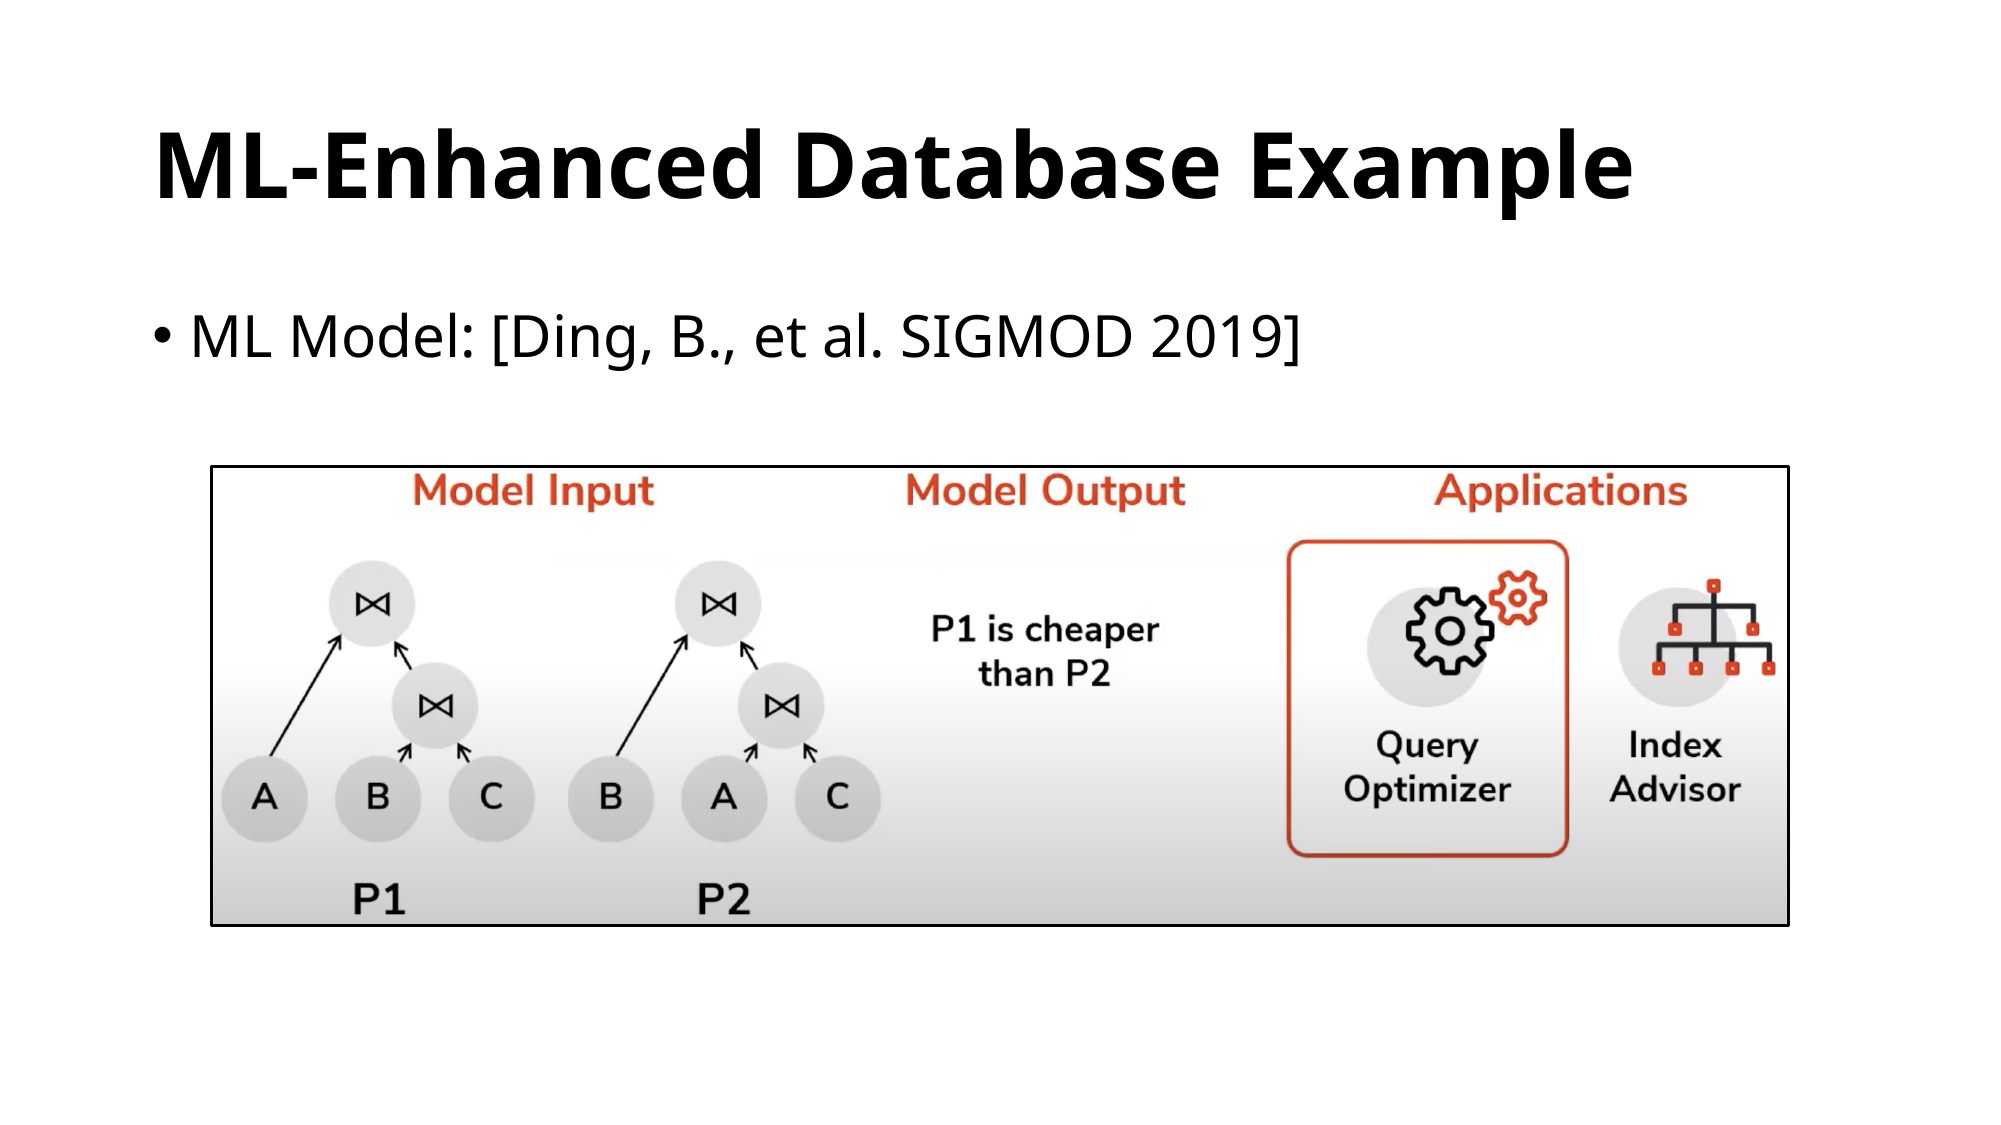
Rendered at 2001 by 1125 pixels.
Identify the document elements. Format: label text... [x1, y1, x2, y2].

title ML-Enhanced Database Example [137, 59, 1863, 278]
list ML Model: [Ding, B., et al. SIGMOD 2019] [137, 299, 1863, 1014]
picture [213, 467, 1787, 925]
